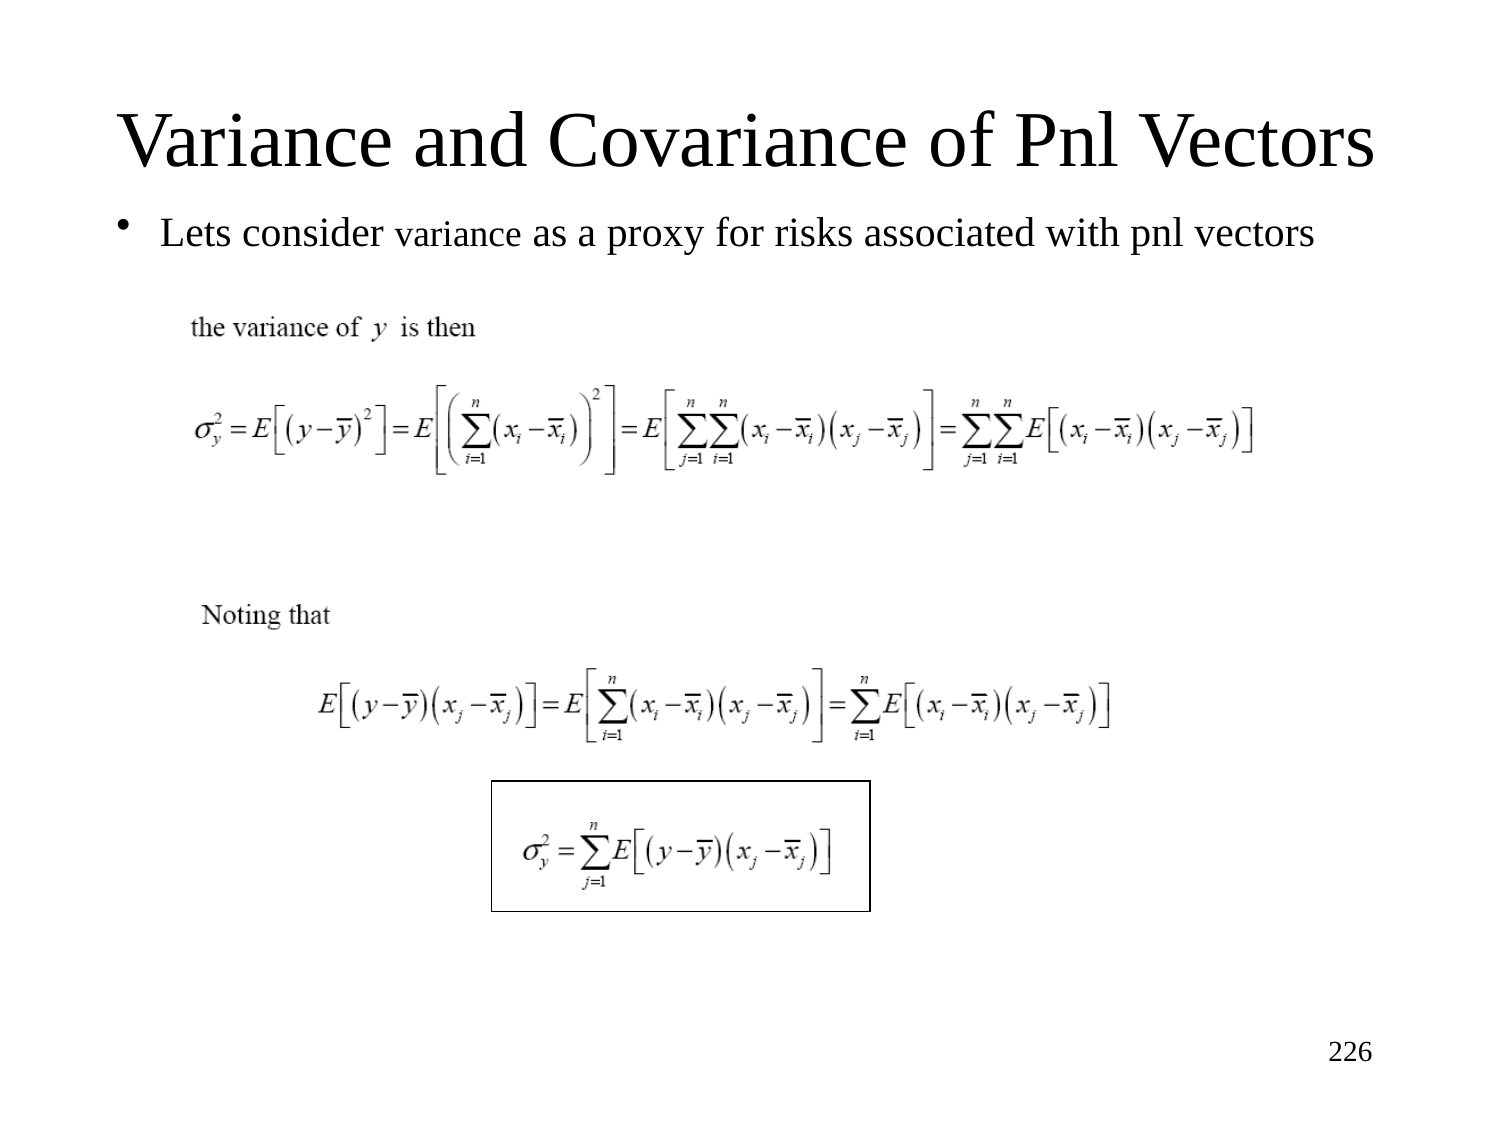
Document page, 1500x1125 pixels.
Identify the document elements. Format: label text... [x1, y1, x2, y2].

picture [180, 311, 1267, 488]
text_box Lets consider variance as a proxy for risks associated with pnl vectors [105, 207, 1481, 886]
picture [491, 781, 870, 911]
picture [180, 593, 1116, 770]
slide_number 226 [1074, 1024, 1388, 1101]
text_box Variance and Covariance of Pnl Vectors [105, 103, 1429, 167]
